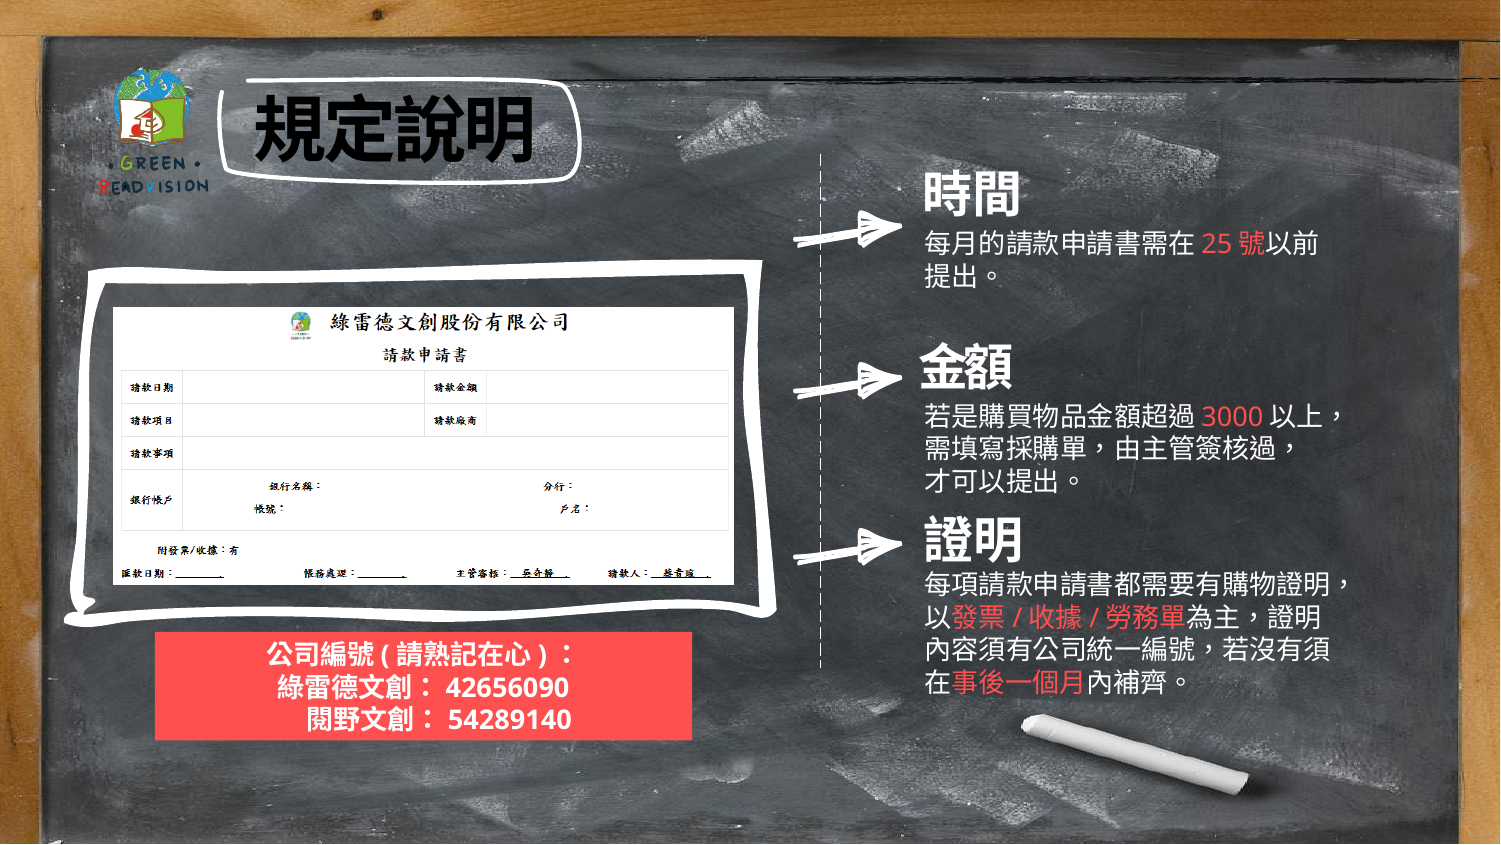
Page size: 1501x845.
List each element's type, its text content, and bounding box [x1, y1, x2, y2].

text_box [792, 386, 820, 400]
text_box [821, 528, 903, 566]
text_box 每項請款申請書都需要有購物證明，以發票/收據/勞務單為主，證明內容須有公司統一編號，若沒有須在事後一個月內補齊。 [913, 562, 1354, 704]
text_box 規定說明 [214, 77, 576, 111]
text_box [821, 362, 903, 400]
text_box 公司編號(請熟記在心)： 綠雷德文創：42656090 閱野文創：54289140 [154, 631, 693, 741]
text_box [792, 552, 820, 566]
text_box 證明 [923, 508, 1024, 562]
text_box [792, 234, 820, 248]
text_box 金額 [918, 335, 1014, 393]
text_box 每月的請款申請書需在25號以前提出。 [913, 220, 1339, 298]
picture [0, 0, 1501, 844]
text_box 時間 [922, 162, 1023, 220]
text_box [218, 78, 581, 184]
text_box 若是購買物品金額超過3000以上，需填寫採購單，由主管簽核過，才可以提出。 [913, 393, 1339, 503]
text_box [63, 259, 777, 628]
text_box [821, 210, 903, 248]
